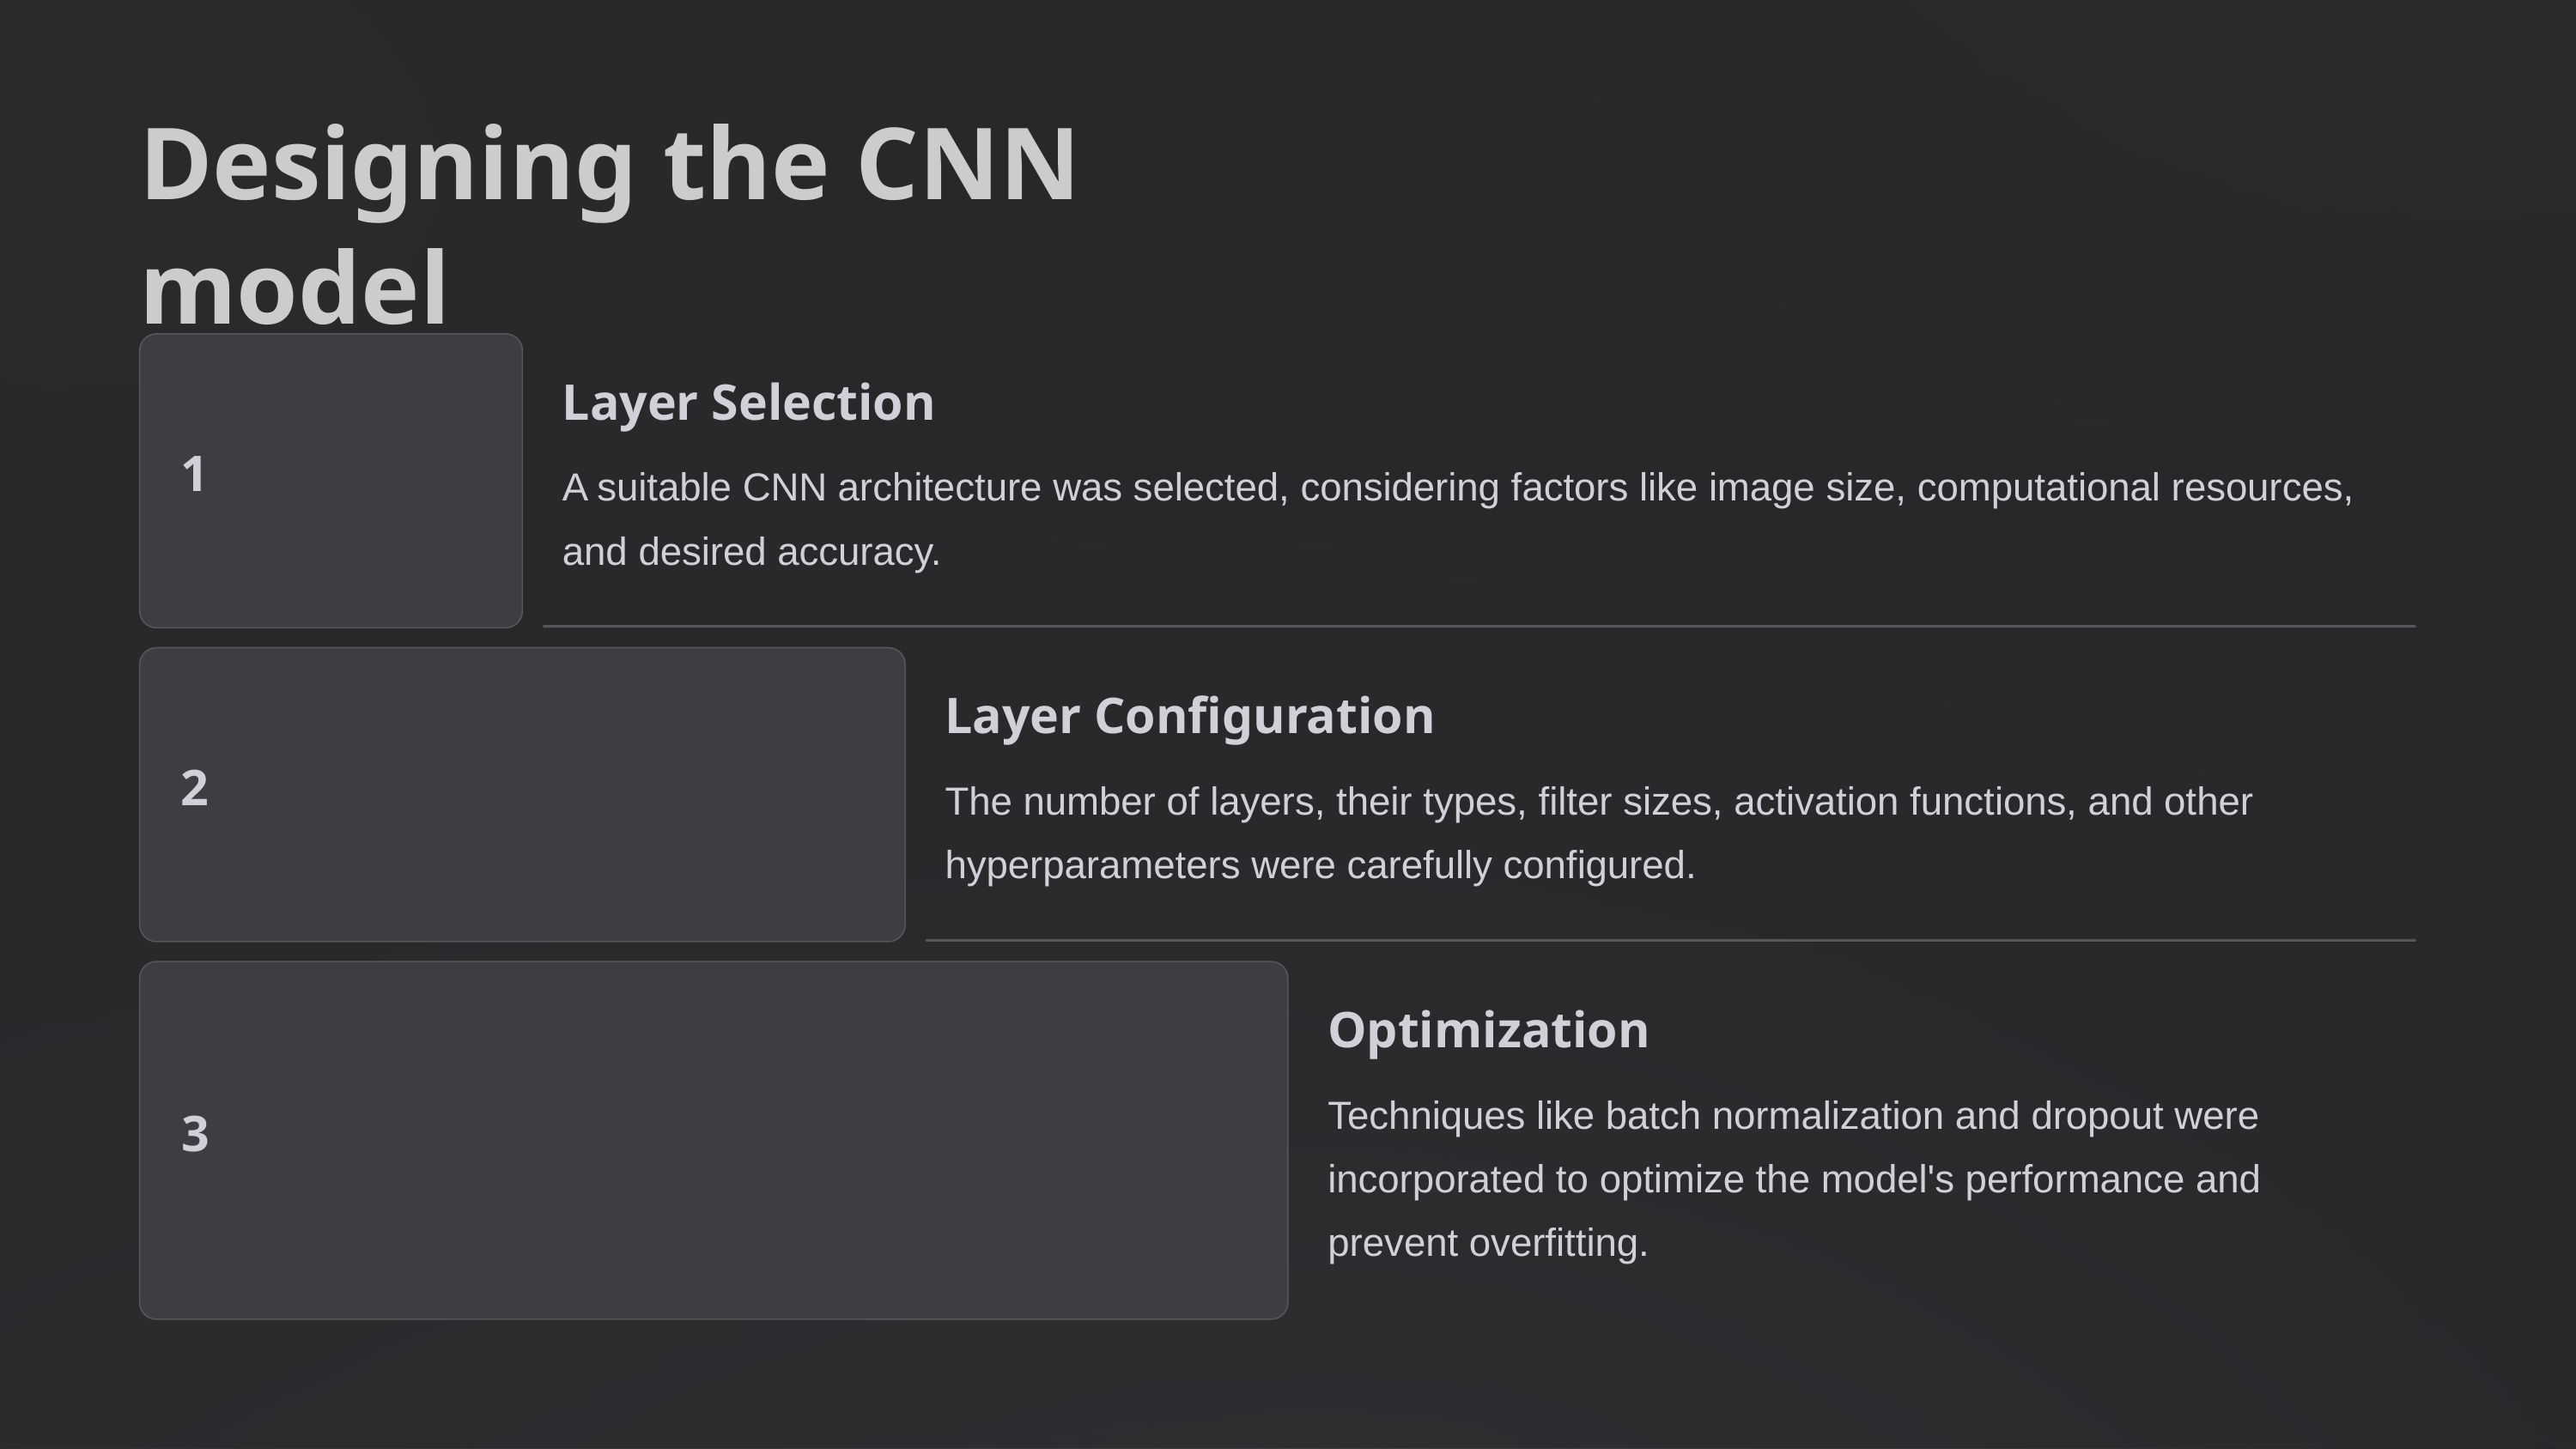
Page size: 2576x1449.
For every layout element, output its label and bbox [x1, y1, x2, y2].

text_box [138, 646, 907, 943]
text_box [925, 938, 2417, 943]
text_box [138, 332, 524, 629]
text_box [0, 0, 2576, 1449]
text_box [138, 961, 1289, 1321]
text_box [542, 624, 2417, 628]
